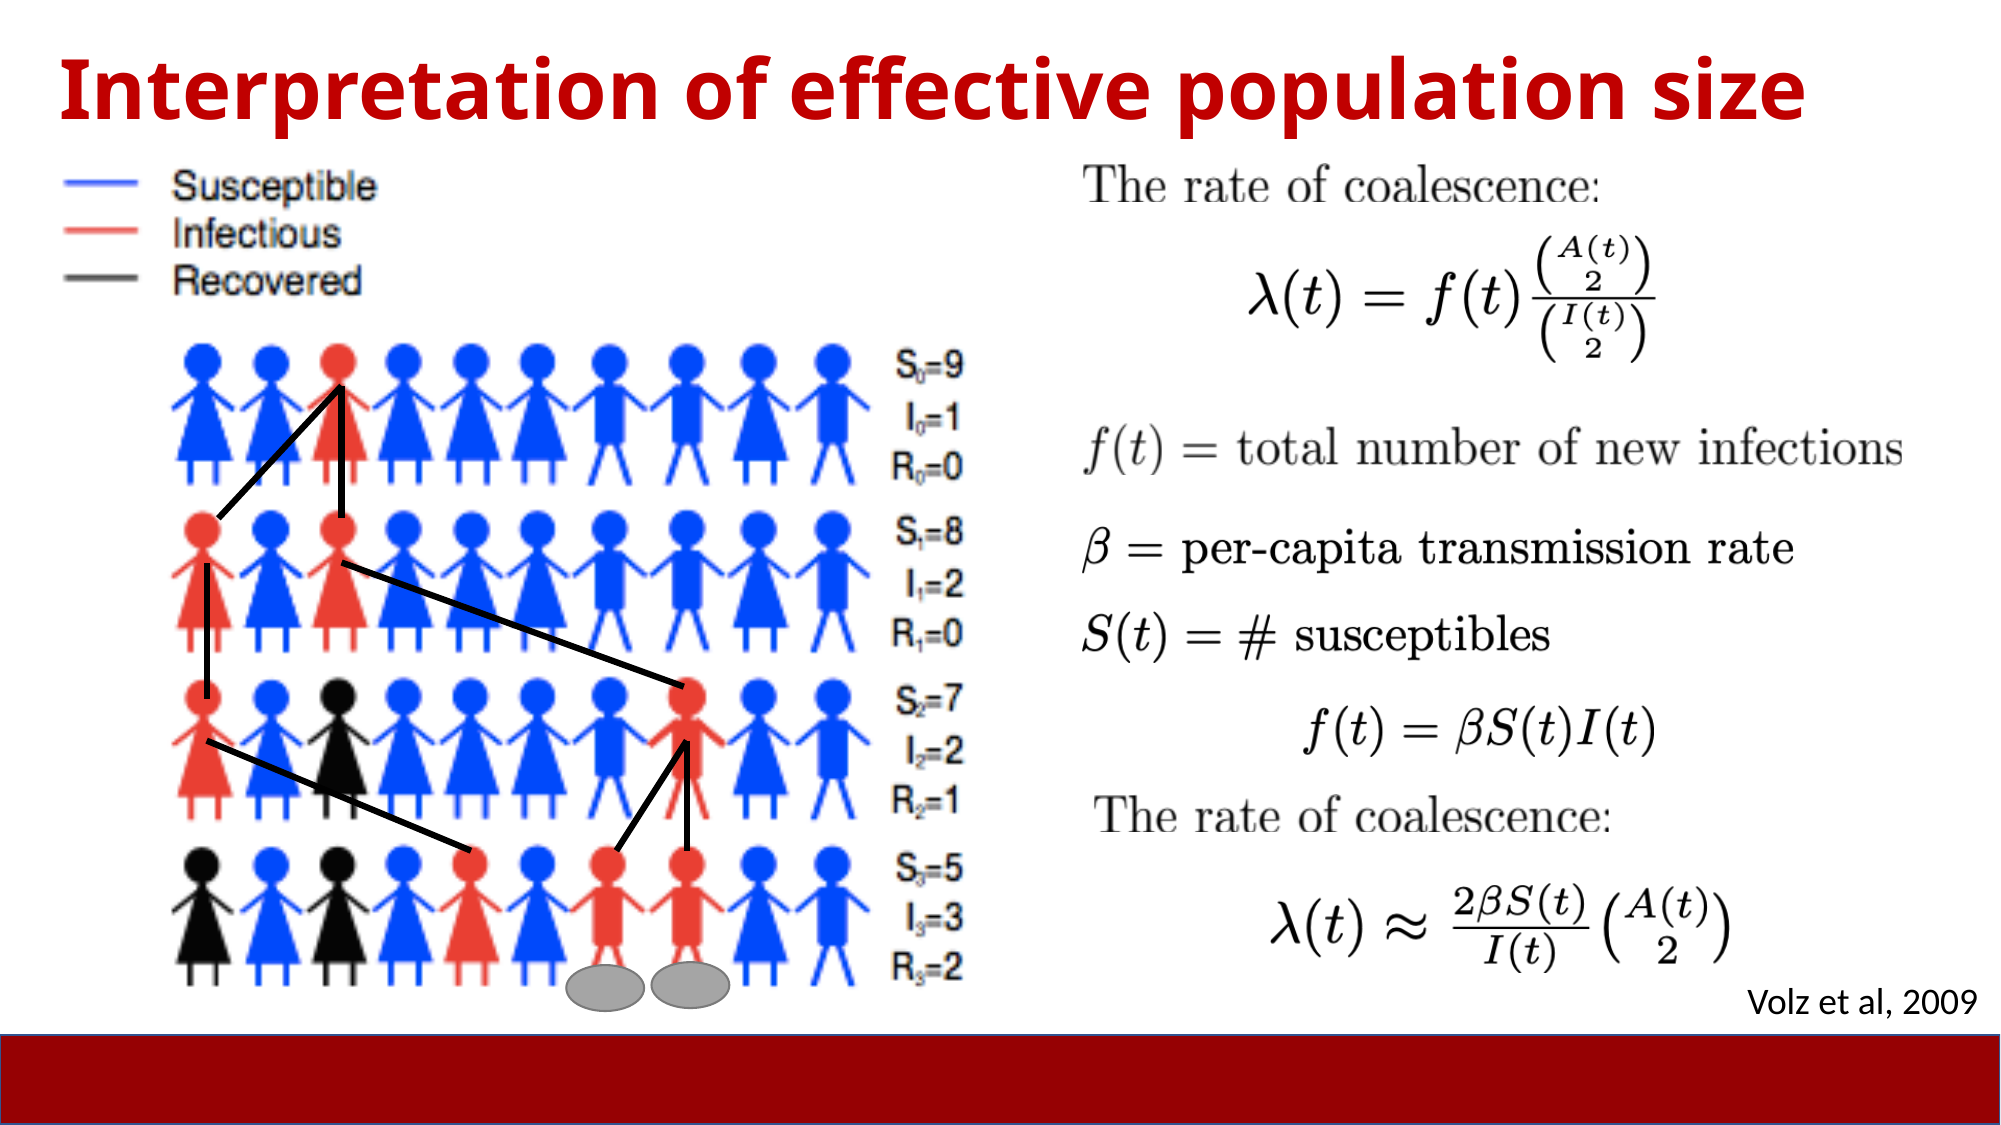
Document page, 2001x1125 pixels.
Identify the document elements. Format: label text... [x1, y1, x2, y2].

picture [1082, 610, 1552, 663]
picture [1303, 704, 1654, 757]
picture [44, 149, 981, 1031]
picture [1270, 883, 1731, 973]
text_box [206, 740, 471, 851]
picture [1248, 234, 1657, 364]
picture [1082, 525, 1794, 574]
picture [1093, 794, 1609, 832]
text_box Volz et al, 2009 [1732, 970, 1994, 1030]
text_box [218, 385, 342, 519]
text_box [616, 740, 686, 851]
picture [1082, 422, 1902, 475]
text_box Interpretation of effective population size [44, 36, 1918, 150]
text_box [341, 562, 684, 687]
picture [1082, 163, 1598, 202]
